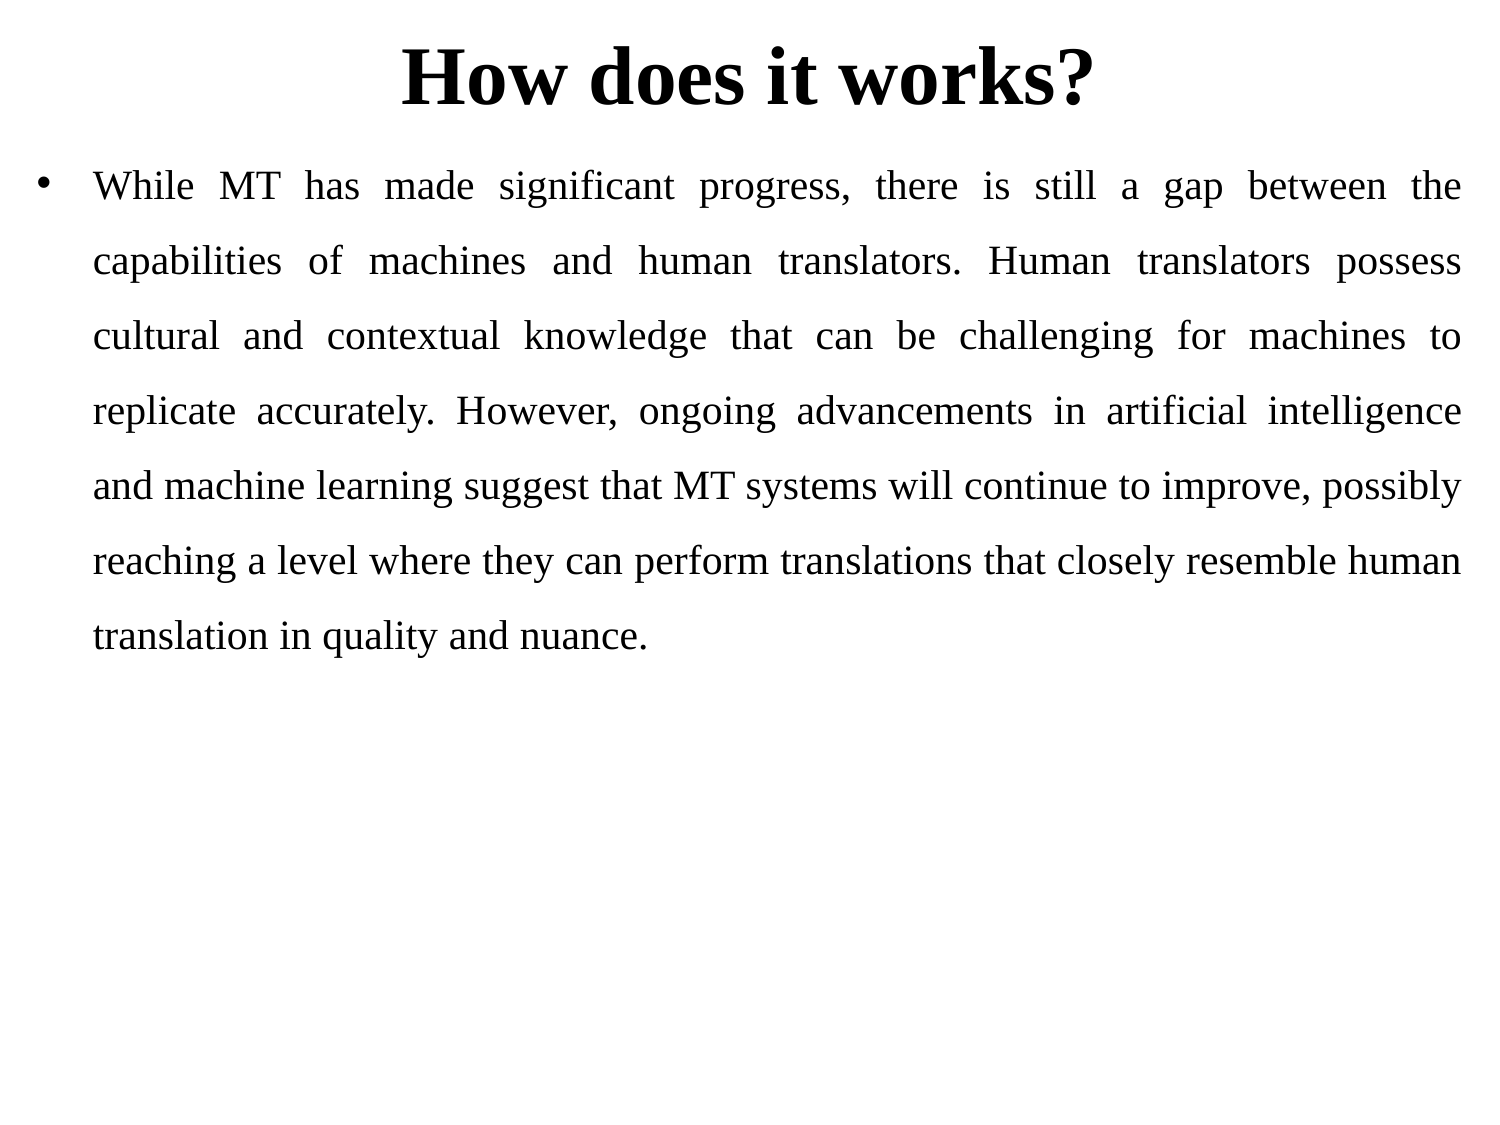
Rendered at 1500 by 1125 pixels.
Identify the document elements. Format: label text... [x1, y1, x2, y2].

list While MT has made significant progress, there is still a gap between the capabilities of machines and human translators. Human translators possess cultural and contextual knowledge that can be challenging for machines to replicate accurately. However, ongoing advancements in artificial intelligence and machine learning suggest that MT systems will continue to improve, possibly reaching a level where they can perform translations that closely resemble human translation in quality and nuance. [21, 124, 1479, 1125]
title How does it works? [21, 24, 1479, 118]
